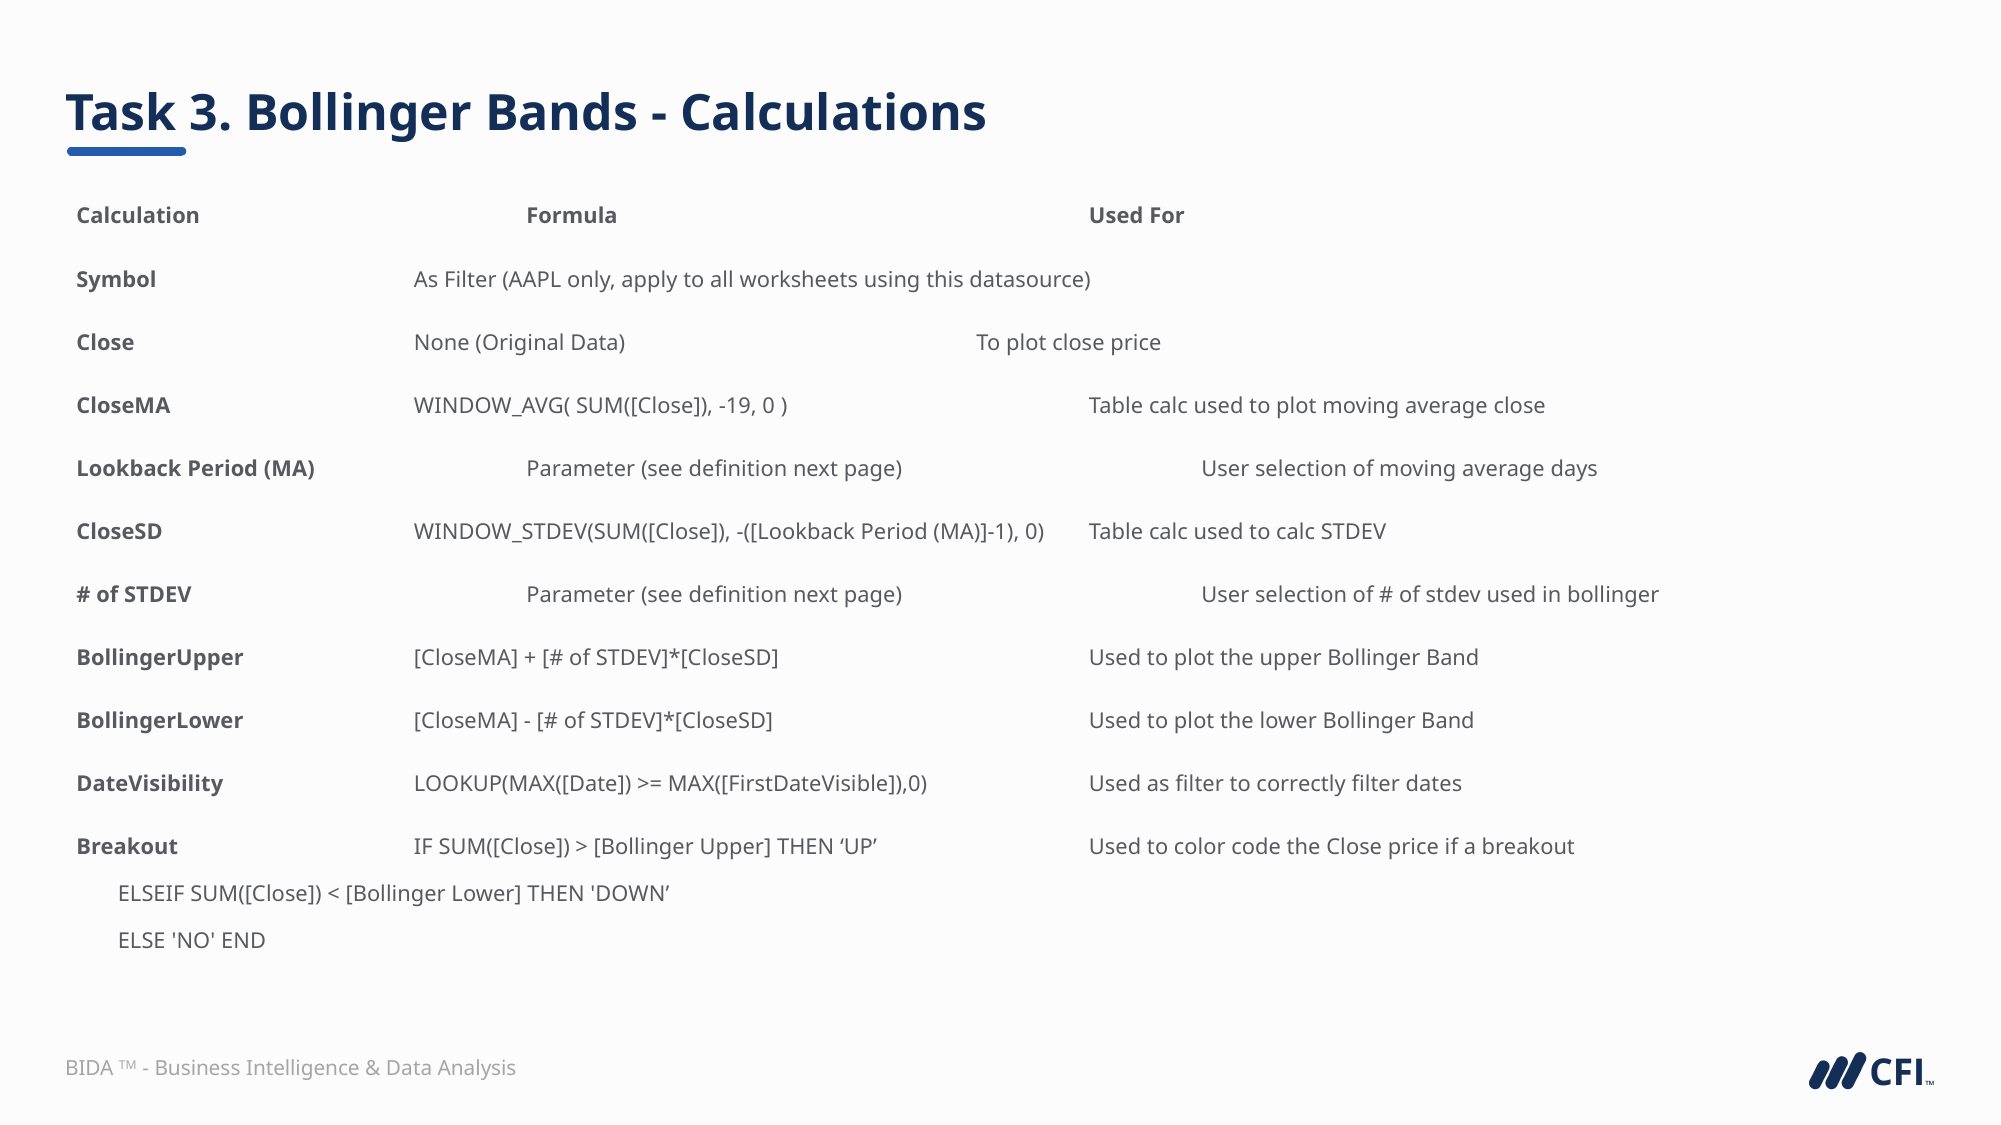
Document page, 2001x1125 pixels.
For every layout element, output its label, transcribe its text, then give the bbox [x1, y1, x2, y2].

picture [1809, 1050, 1934, 1091]
text_box Calculation Formula Used For Symbol As Filter (AAPL only, apply to all worksheets using this datasource) Close None (Original Data) To plot close price CloseMA WINDOW_AVG( SUM([Close]), -19, 0 ) Table calc used to plot moving average close Lookback Period (MA) Parameter (see definition next page) User selection of moving average days CloseSD WINDOW_STDEV(SUM([Close]), -([Lookback Period (MA)]-1), 0) Table calc used to calc STDEV # of STDEV Parameter (see definition next page) User selection of # of stdev used in bollinger BollingerUpper [CloseMA] + [# of STDEV]*[CloseSD] Used to plot the upper Bollinger Band BollingerLower [CloseMA] - [# of STDEV]*[CloseSD] Used to plot the lower Bollinger Band DateVisibility LOOKUP(MAX([Date]) >= MAX([FirstDateVisible]),0) Used as filter to correctly filter dates Breakout IF SUM([Close]) > [Bollinger Upper] THEN ‘UP’ Used to color code the Close price if a breakout ELSEIF SUM([Close]) < [Bollinger Lower] THEN 'DOWN’ ELSE 'NO' END [76, 196, 1924, 964]
title Task 3. Bollinger Bands - Calculations [50, 56, 1781, 172]
